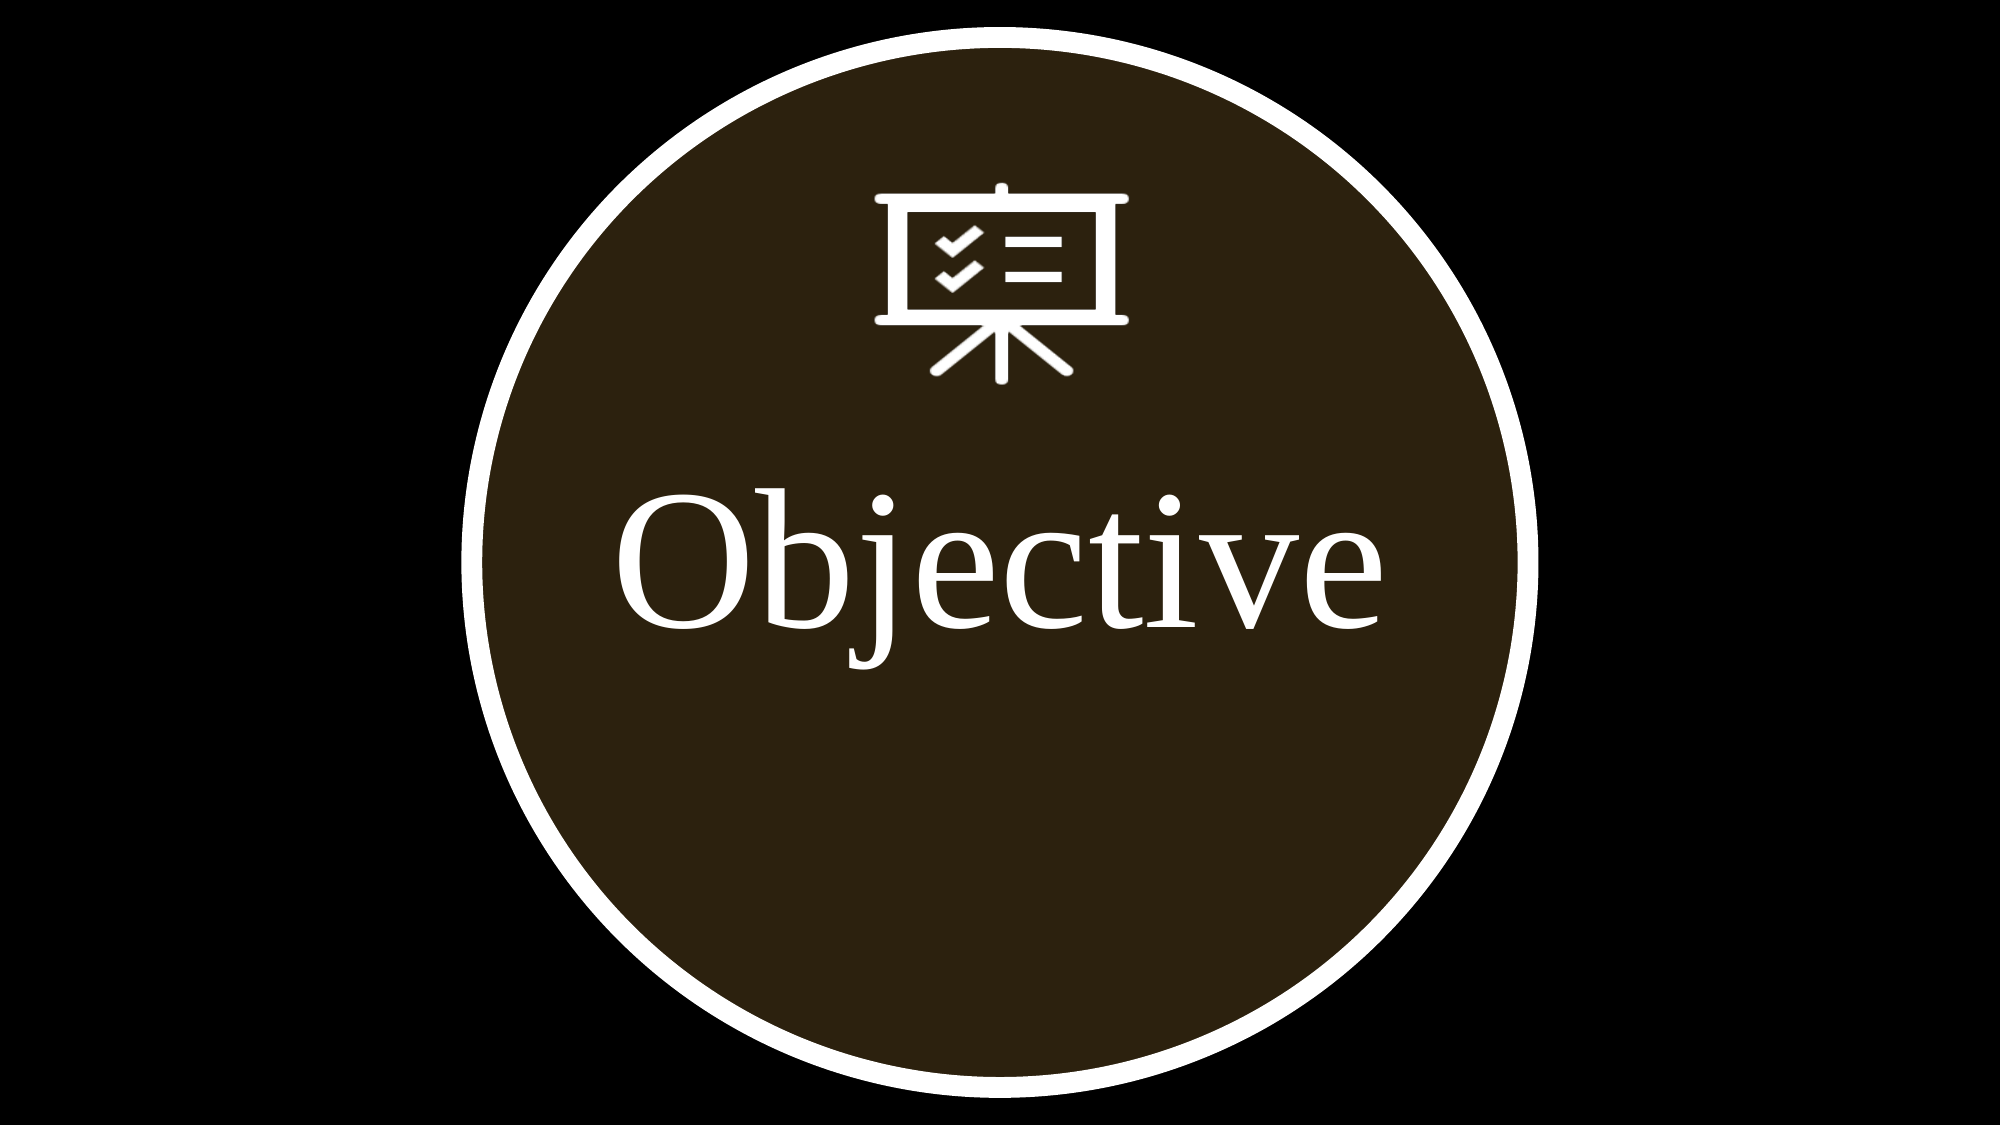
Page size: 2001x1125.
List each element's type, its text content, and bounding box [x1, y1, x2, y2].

picture [840, 153, 1163, 412]
text_box Objective [570, 420, 1430, 676]
text_box [470, 35, 1530, 1090]
